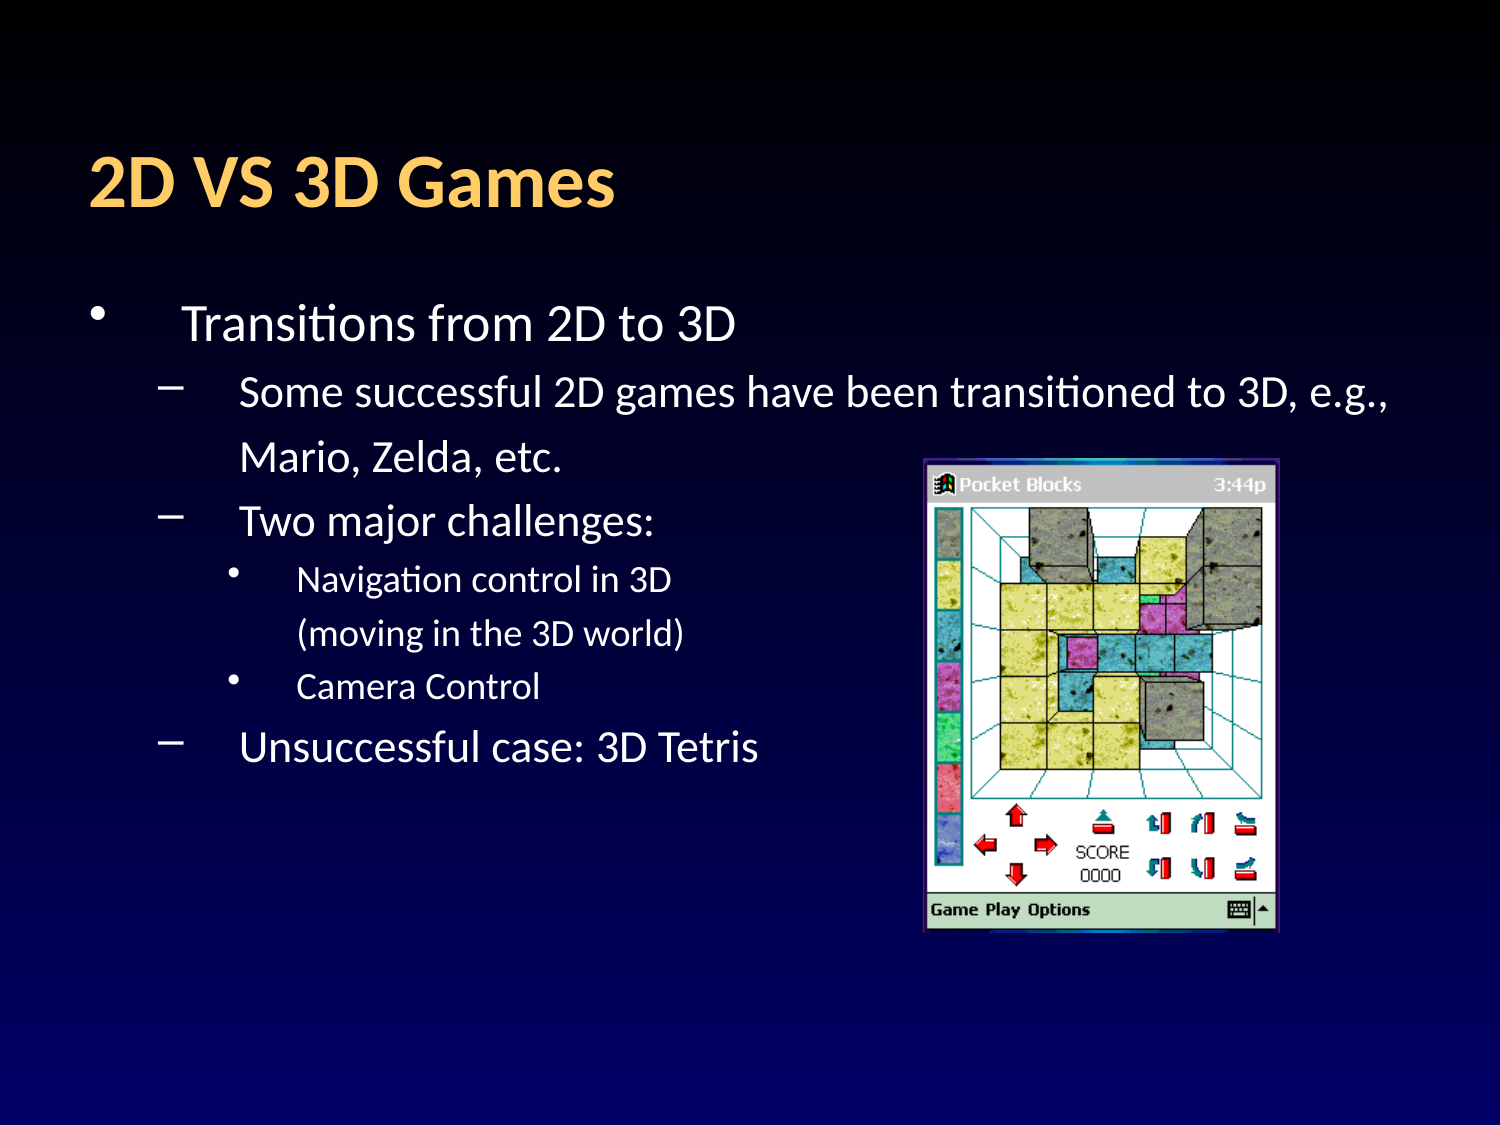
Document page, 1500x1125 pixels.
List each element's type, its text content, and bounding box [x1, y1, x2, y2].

title 2D VS 3D Games [75, 124, 1466, 263]
list Transitions from 2D to 3D Some successful 2D games have been transitioned to 3D, e.g., Mario, Zelda, etc. Two major challenges: Navigation control in 3D (moving in the 3D world) Camera Control Unsuccessful case: 3D Tetris [75, 280, 1477, 967]
picture [923, 458, 1280, 933]
